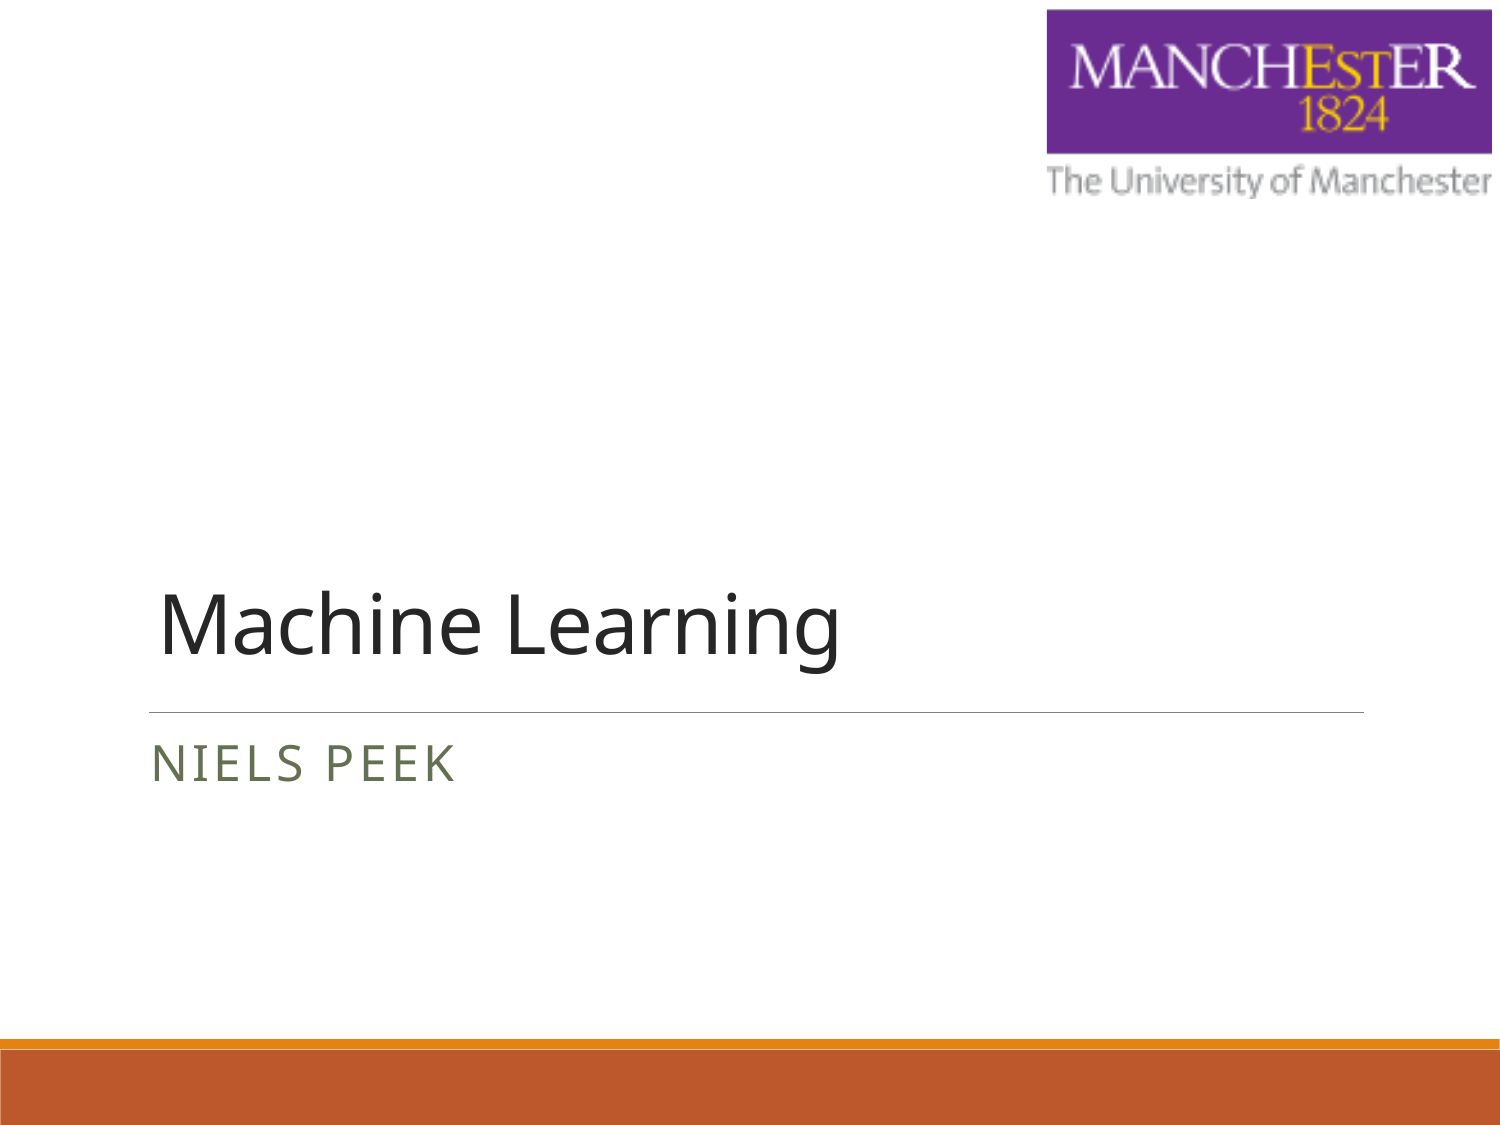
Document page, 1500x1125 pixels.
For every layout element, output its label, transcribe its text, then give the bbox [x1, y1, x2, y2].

subtitle Niels Peek [135, 730, 1373, 919]
title Machine Learning [142, 133, 1229, 680]
